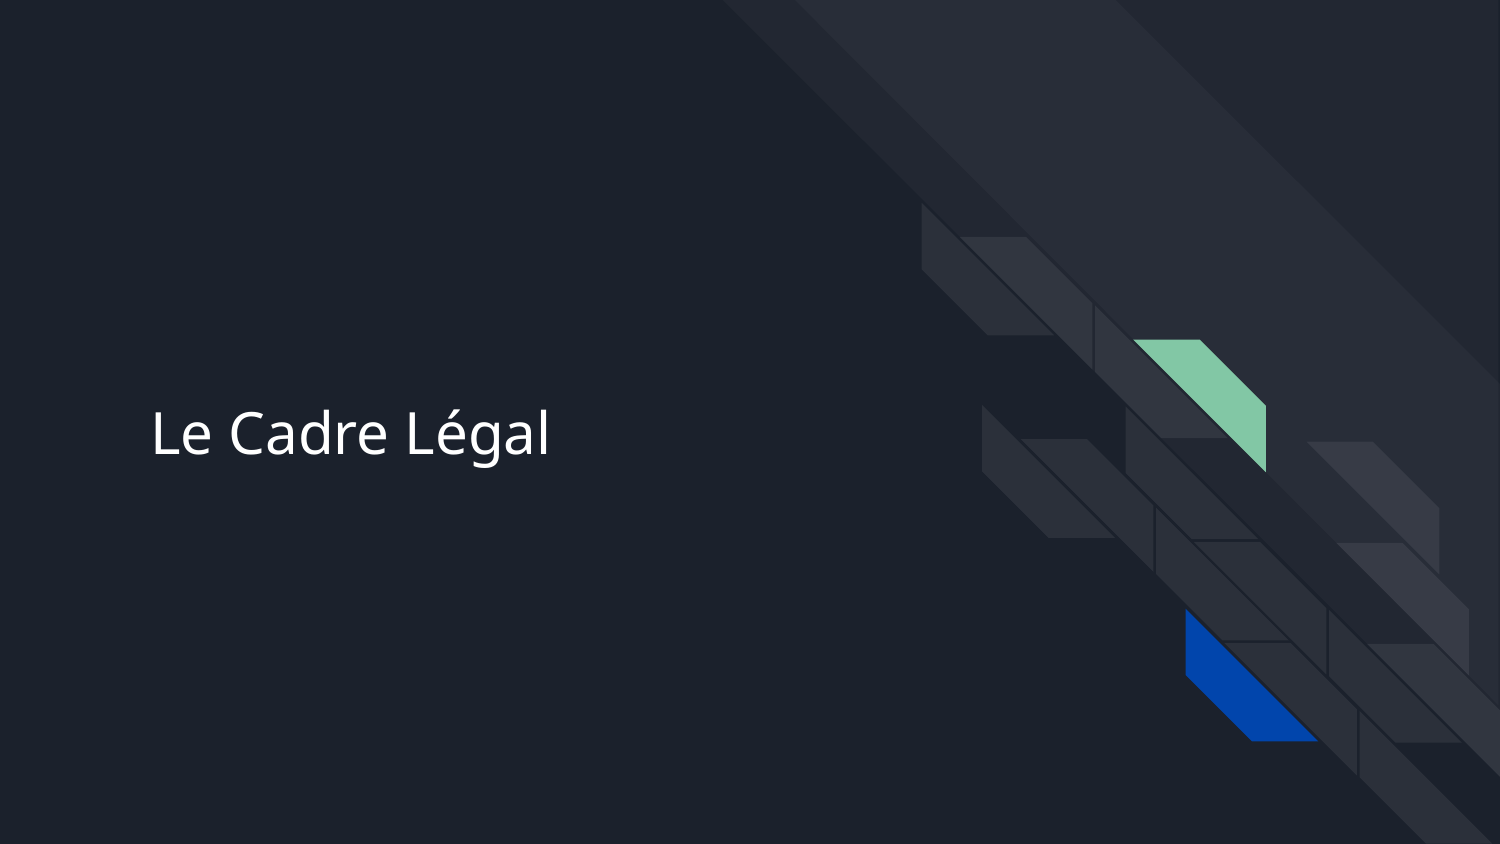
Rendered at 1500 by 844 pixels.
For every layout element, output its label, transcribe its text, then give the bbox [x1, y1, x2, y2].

title Le Cadre Légal [135, 336, 888, 526]
